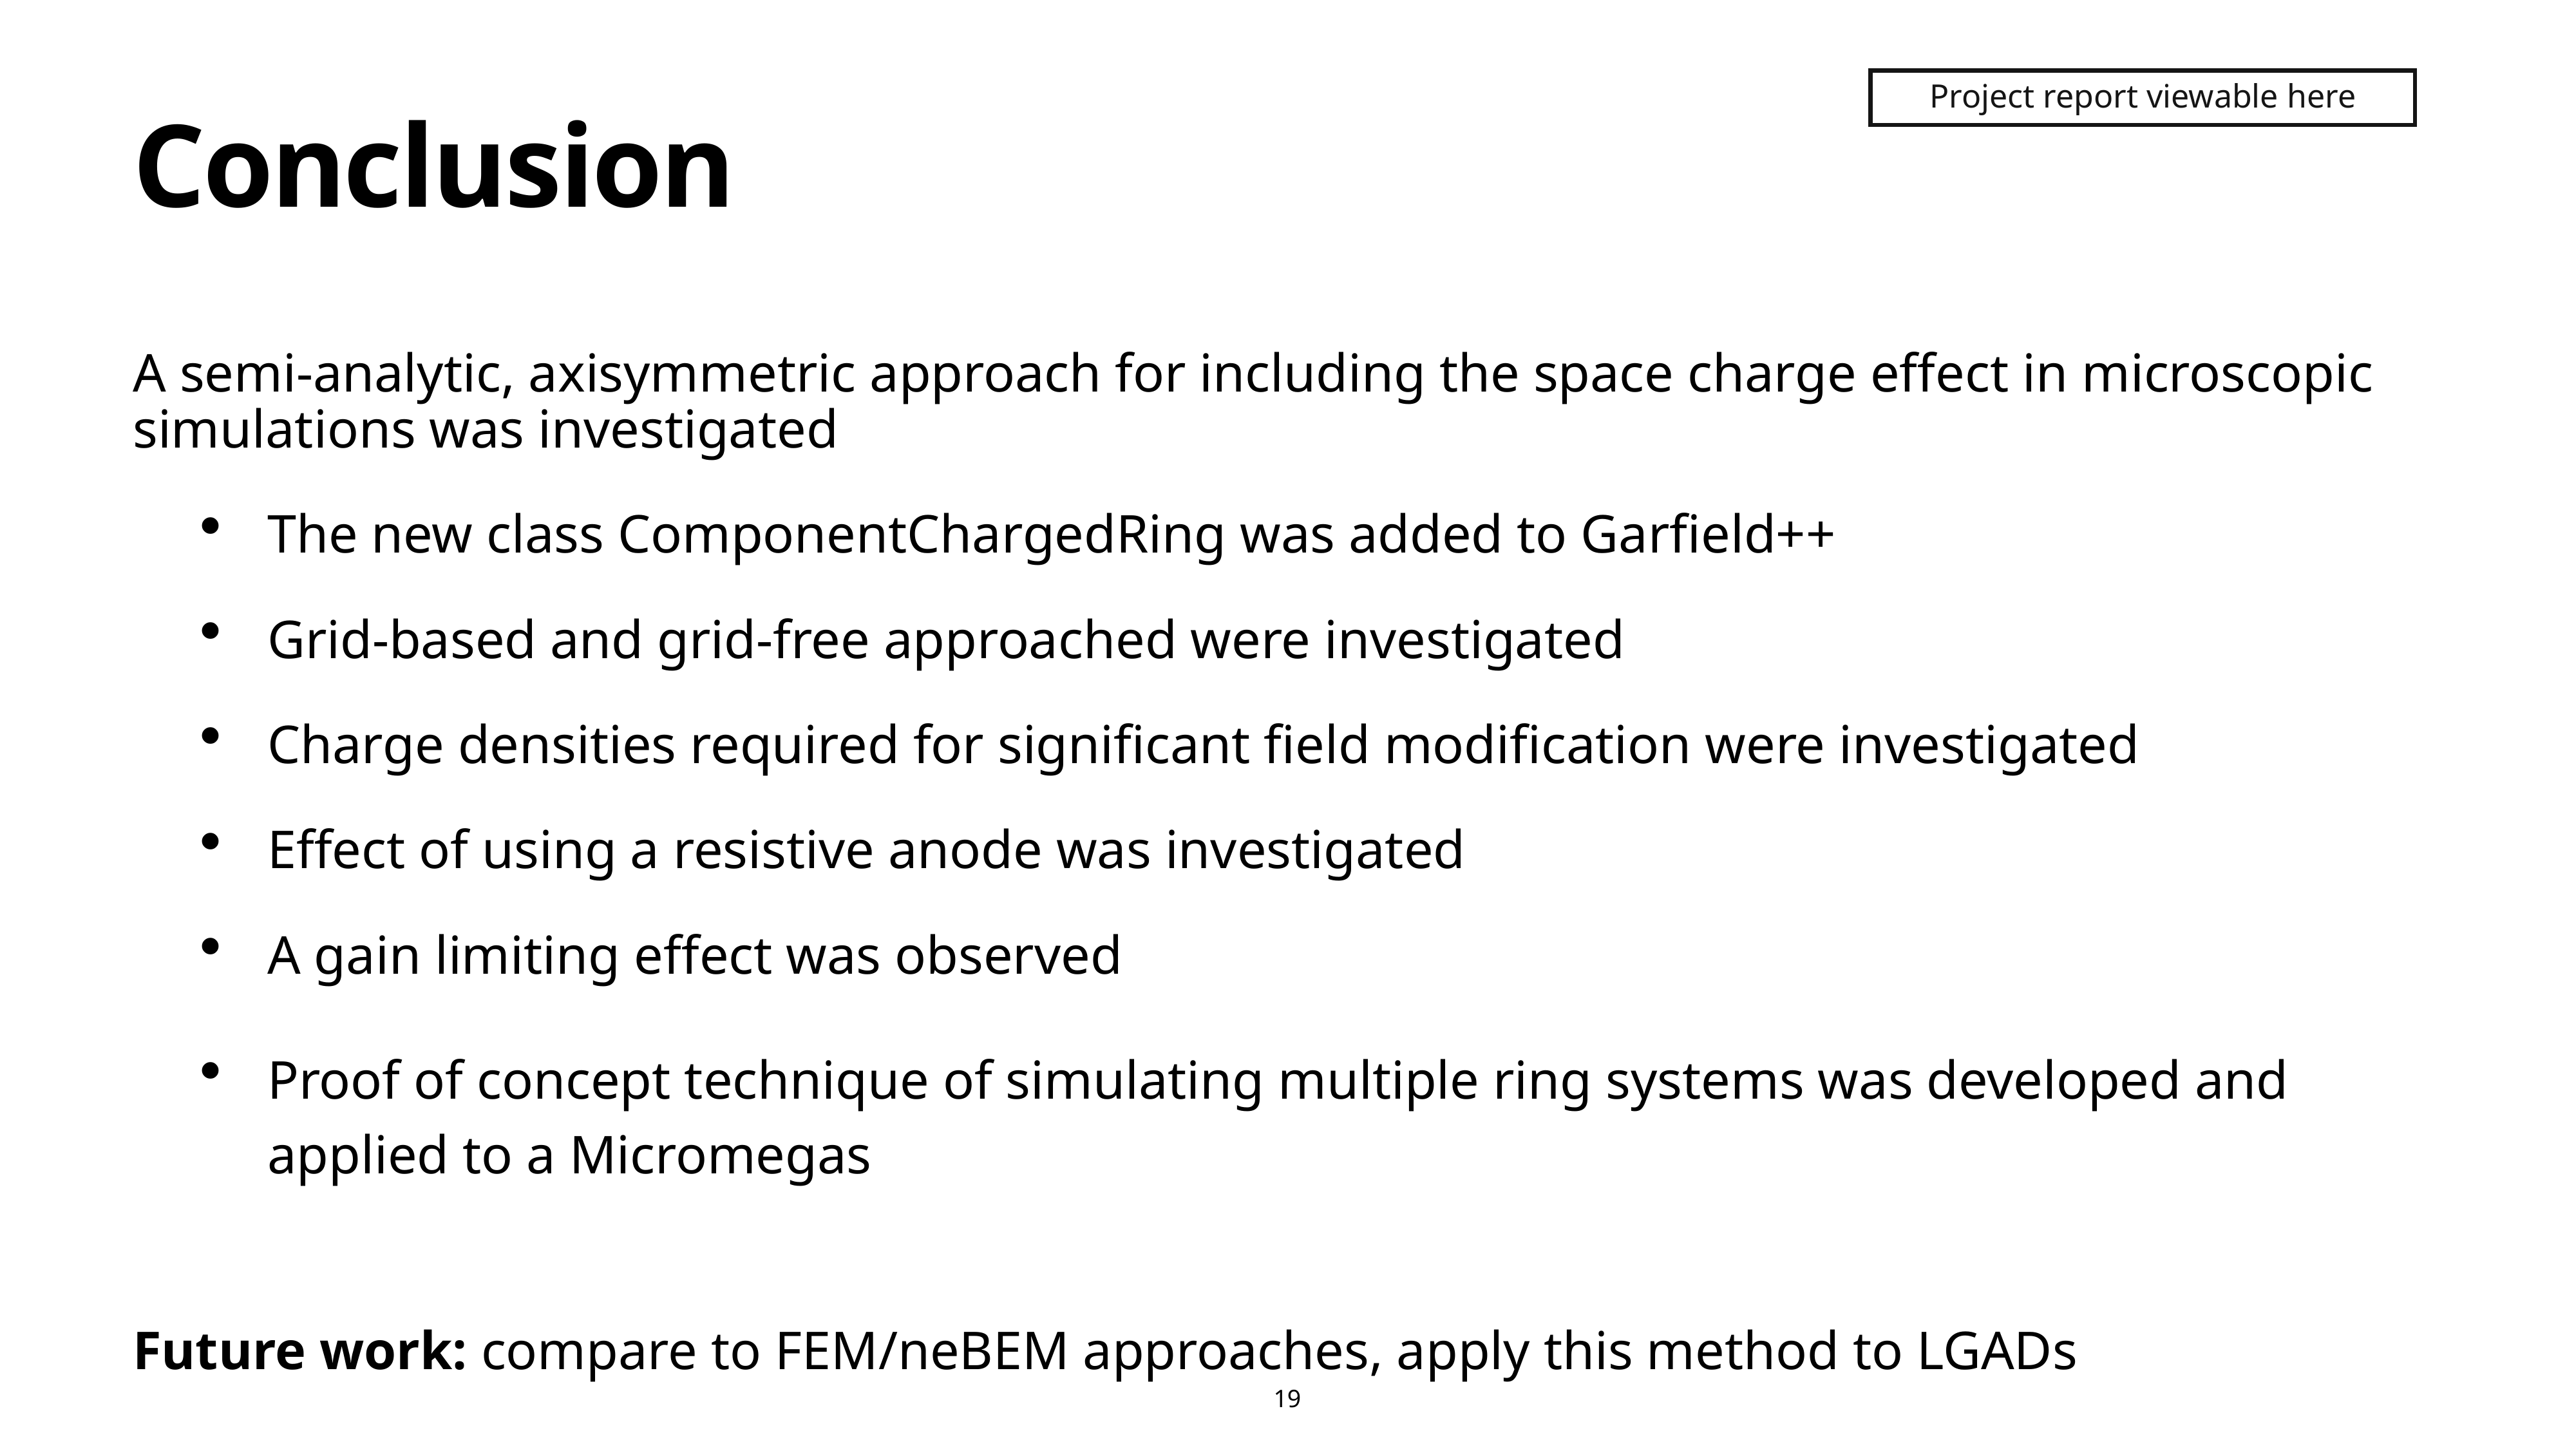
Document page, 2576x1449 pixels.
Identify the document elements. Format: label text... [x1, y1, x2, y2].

title Conclusion [127, 113, 2449, 266]
list A semi-analytic, axisymmetric approach for including the space charge effect in microscopic simulations was investigated The new class ComponentChargedRing was added to Garfield++ Grid-based and grid-free approached were investigated Charge densities required for significant field modification were investigated Effect of using a resistive anode was investigated A gain limiting effect was observed Proof of concept technique of simulating multiple ring systems was developed and applied to a Micromegas Future work: compare to FEM/neBEM approaches, apply this method to LGADs [127, 341, 2449, 1386]
slide_number 19 [1267, 1381, 1307, 1422]
text_box Project report viewable here [1870, 70, 2415, 126]
